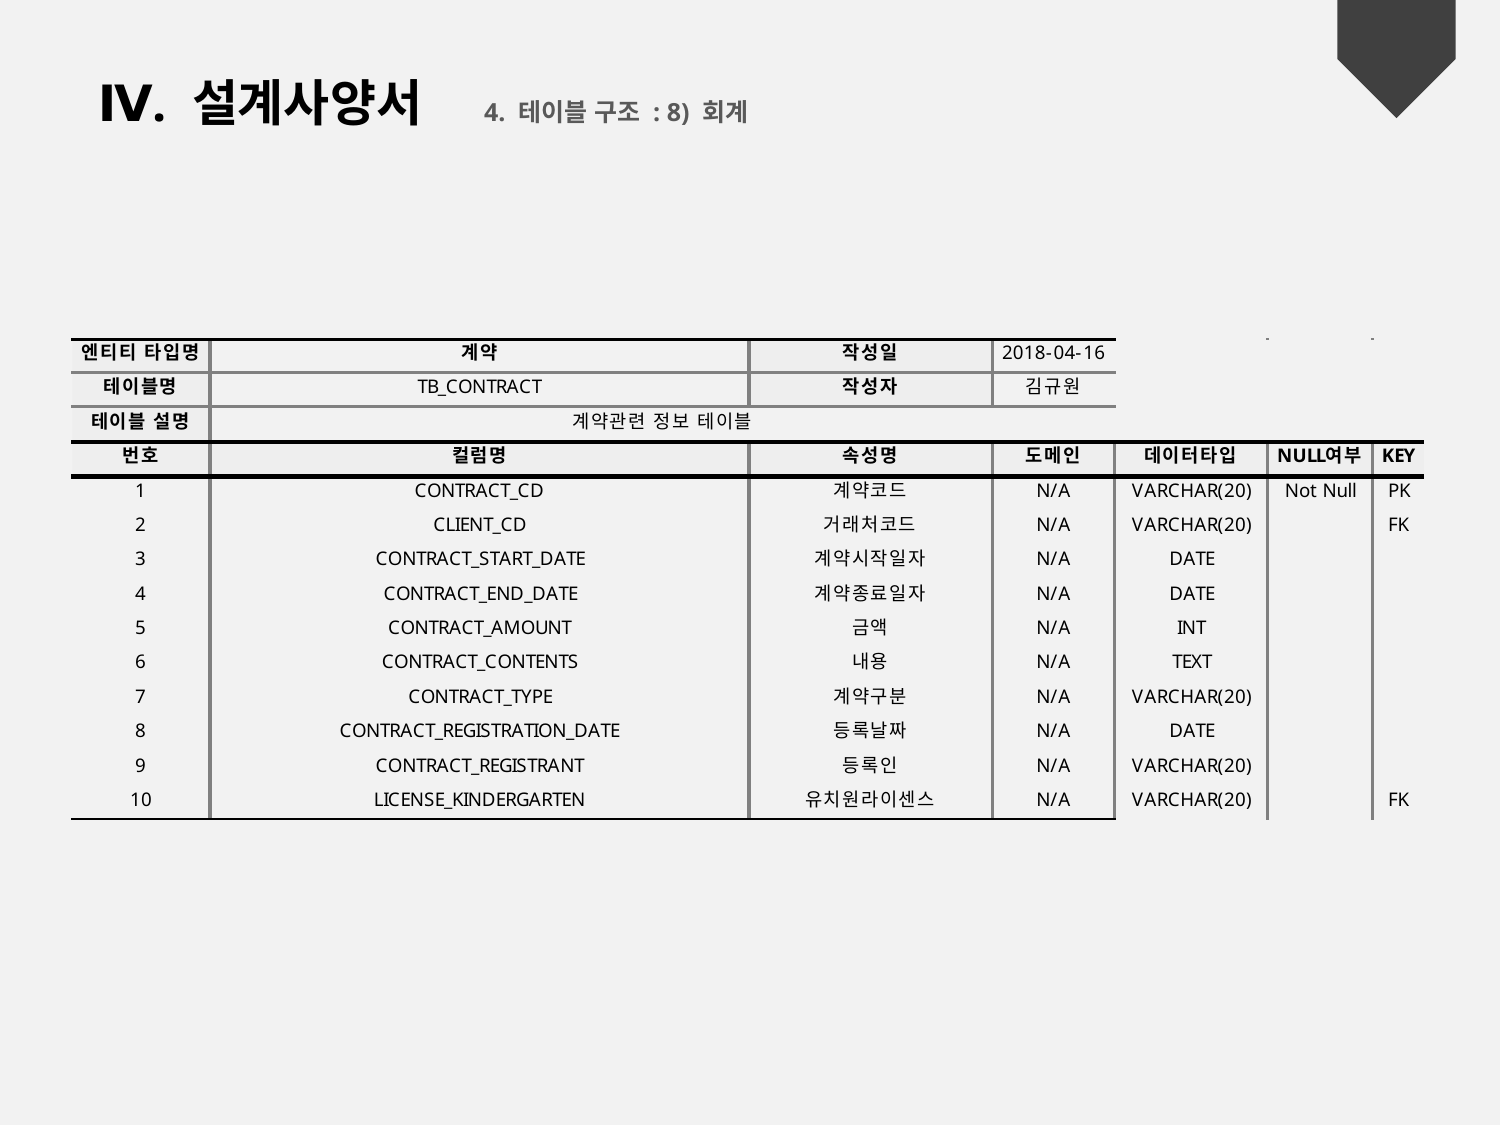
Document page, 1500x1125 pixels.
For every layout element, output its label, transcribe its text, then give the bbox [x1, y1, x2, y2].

text_box [1335, 0, 1458, 121]
text_box Ⅳ. 설계사양서 4. 테이블 구조 : 8) 회계 [83, 64, 763, 140]
picture [70, 337, 1426, 822]
